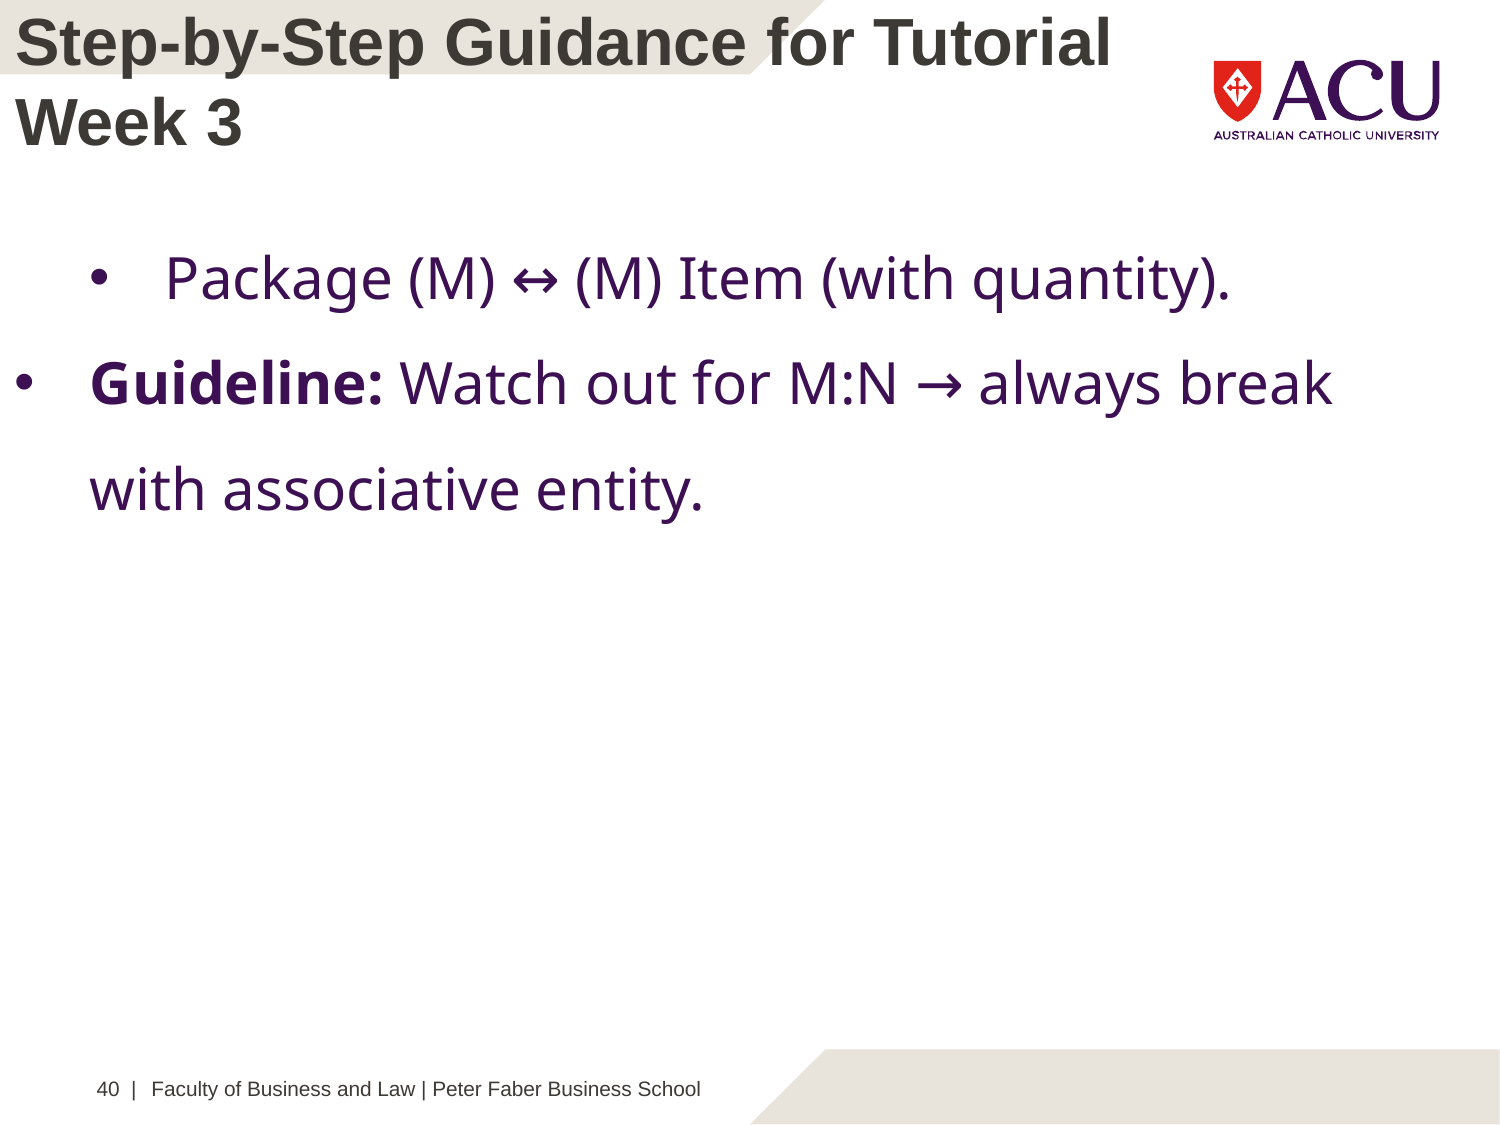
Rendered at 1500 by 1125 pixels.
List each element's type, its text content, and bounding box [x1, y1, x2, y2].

footer Faculty of Business and Law | Peter Faber Business School [156, 1068, 824, 1109]
slide_number 40 | [81, 1068, 156, 1109]
list Step-by-Step Guidance for Tutorial Week 3 [0, 0, 1288, 159]
text_box Package (M) ↔ (M) Item (with quantity). Guideline: Watch out for M:N → always break with associative entity. [0, 199, 1475, 529]
